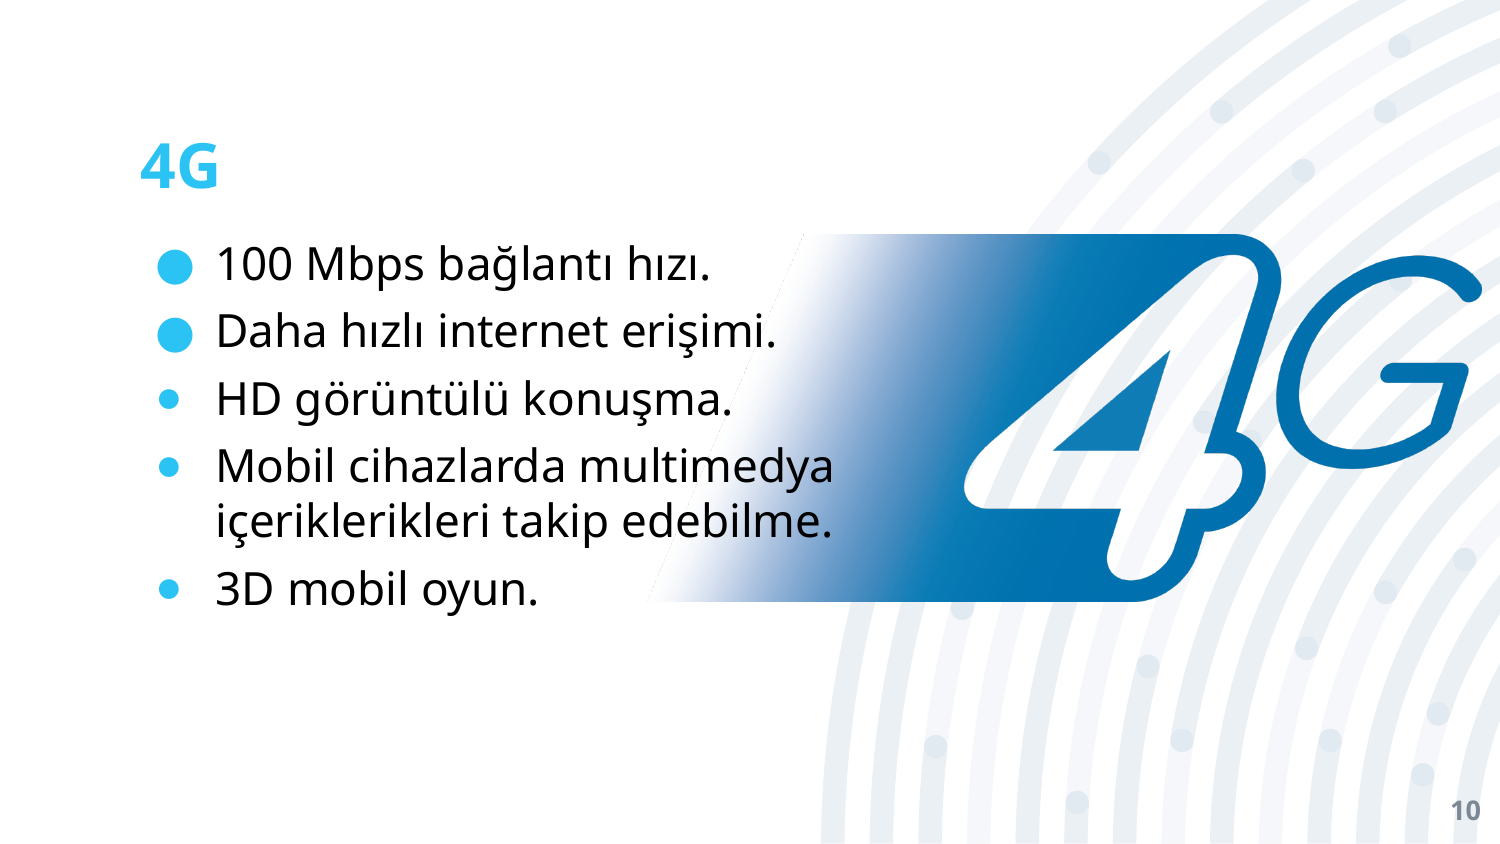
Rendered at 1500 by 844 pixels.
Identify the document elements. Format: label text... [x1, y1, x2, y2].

list 100 Mbps bağlantı hızı. Daha hızlı internet erişimi. HD görüntülü konuşma. Mobil cihazlarda multimedya içeriklerikleri takip edebilme. 3D mobil oyun. [140, 234, 937, 733]
title 4G [140, 137, 1360, 203]
picture [647, 234, 1482, 602]
slide_number 10 [1391, 779, 1482, 844]
